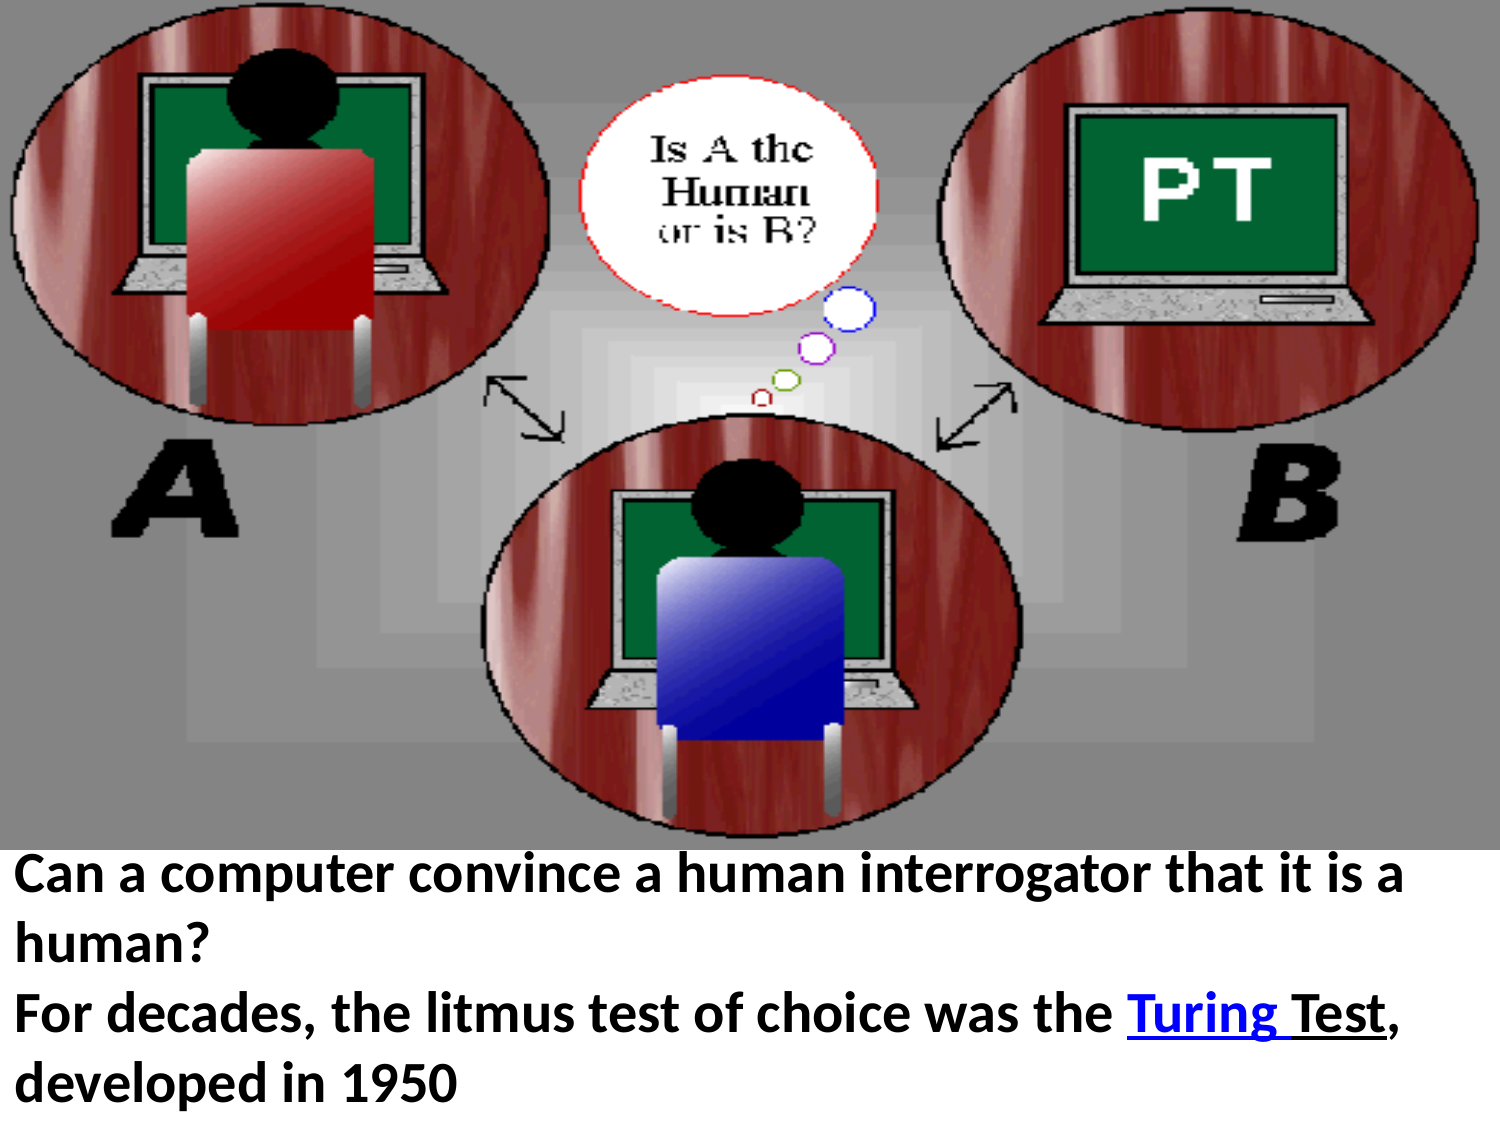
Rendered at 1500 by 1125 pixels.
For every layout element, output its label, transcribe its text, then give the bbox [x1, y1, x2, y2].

picture [0, 0, 1500, 851]
text_box Can a computer convince a human interrogator that it is a human? For decades, the litmus test of choice was the Turing Test, developed in 1950 [0, 859, 1500, 1122]
